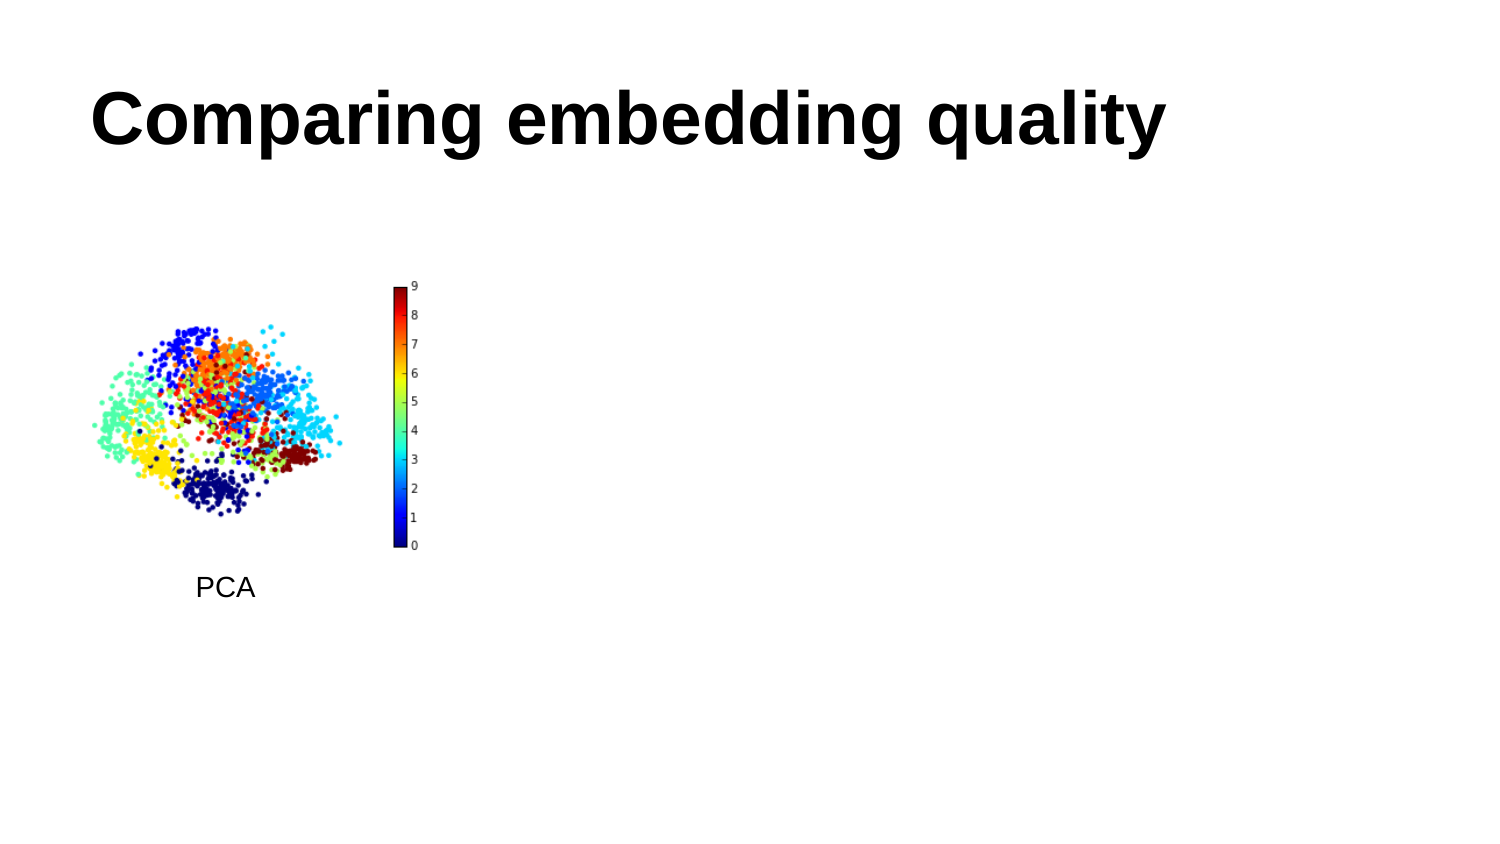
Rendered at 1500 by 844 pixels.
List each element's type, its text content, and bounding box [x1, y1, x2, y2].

picture [26, 272, 425, 571]
text_box PCA [94, 580, 358, 610]
title Comparing embedding quality [75, 33, 1425, 175]
